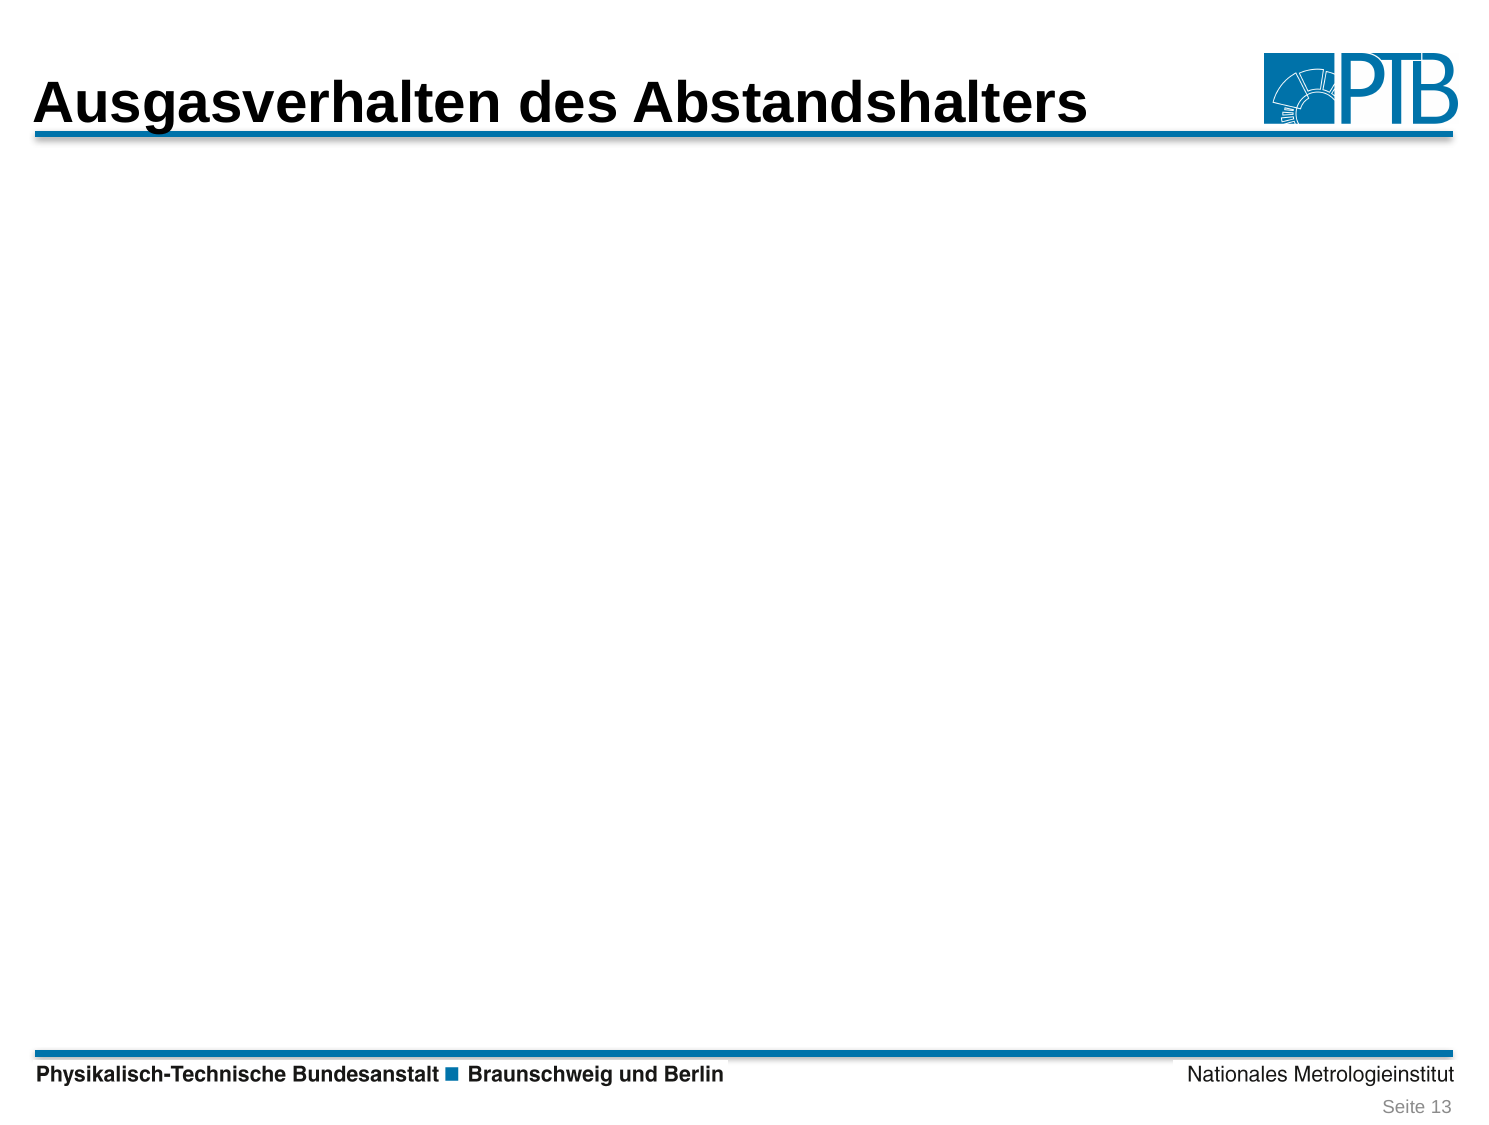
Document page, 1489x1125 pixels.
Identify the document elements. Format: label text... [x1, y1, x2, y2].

picture [1447, 106, 1459, 124]
footer Seite 13 [822, 1087, 1467, 1125]
picture [1173, 1060, 1457, 1087]
title Ausgasverhalten des Abstandshalters [17, 35, 1447, 164]
picture [1447, 53, 1459, 101]
picture [33, 1060, 728, 1088]
